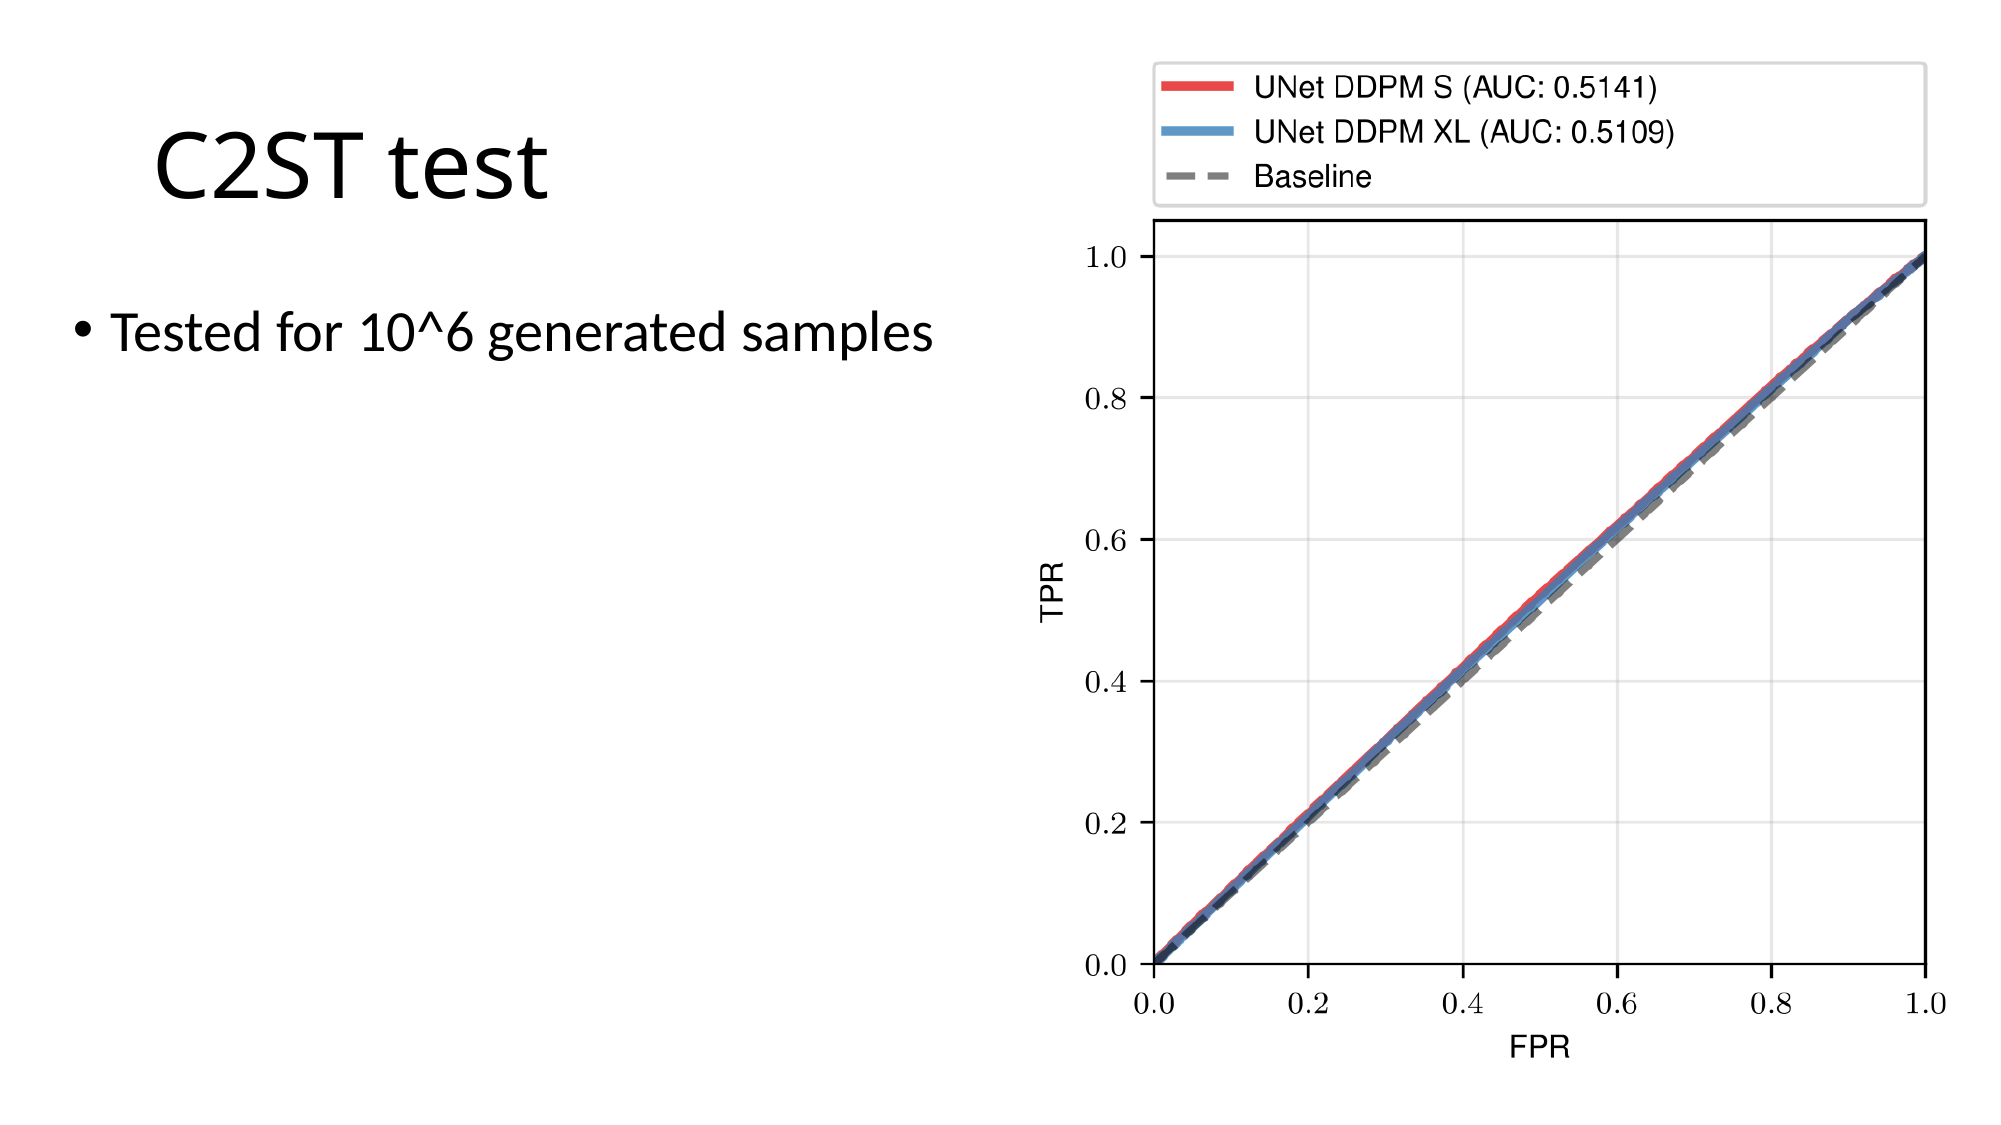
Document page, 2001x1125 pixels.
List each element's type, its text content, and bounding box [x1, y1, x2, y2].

picture [1012, 34, 1974, 1091]
title C2ST test [137, 59, 1012, 278]
list Tested for 10^6 generated samples [57, 293, 1012, 1007]
